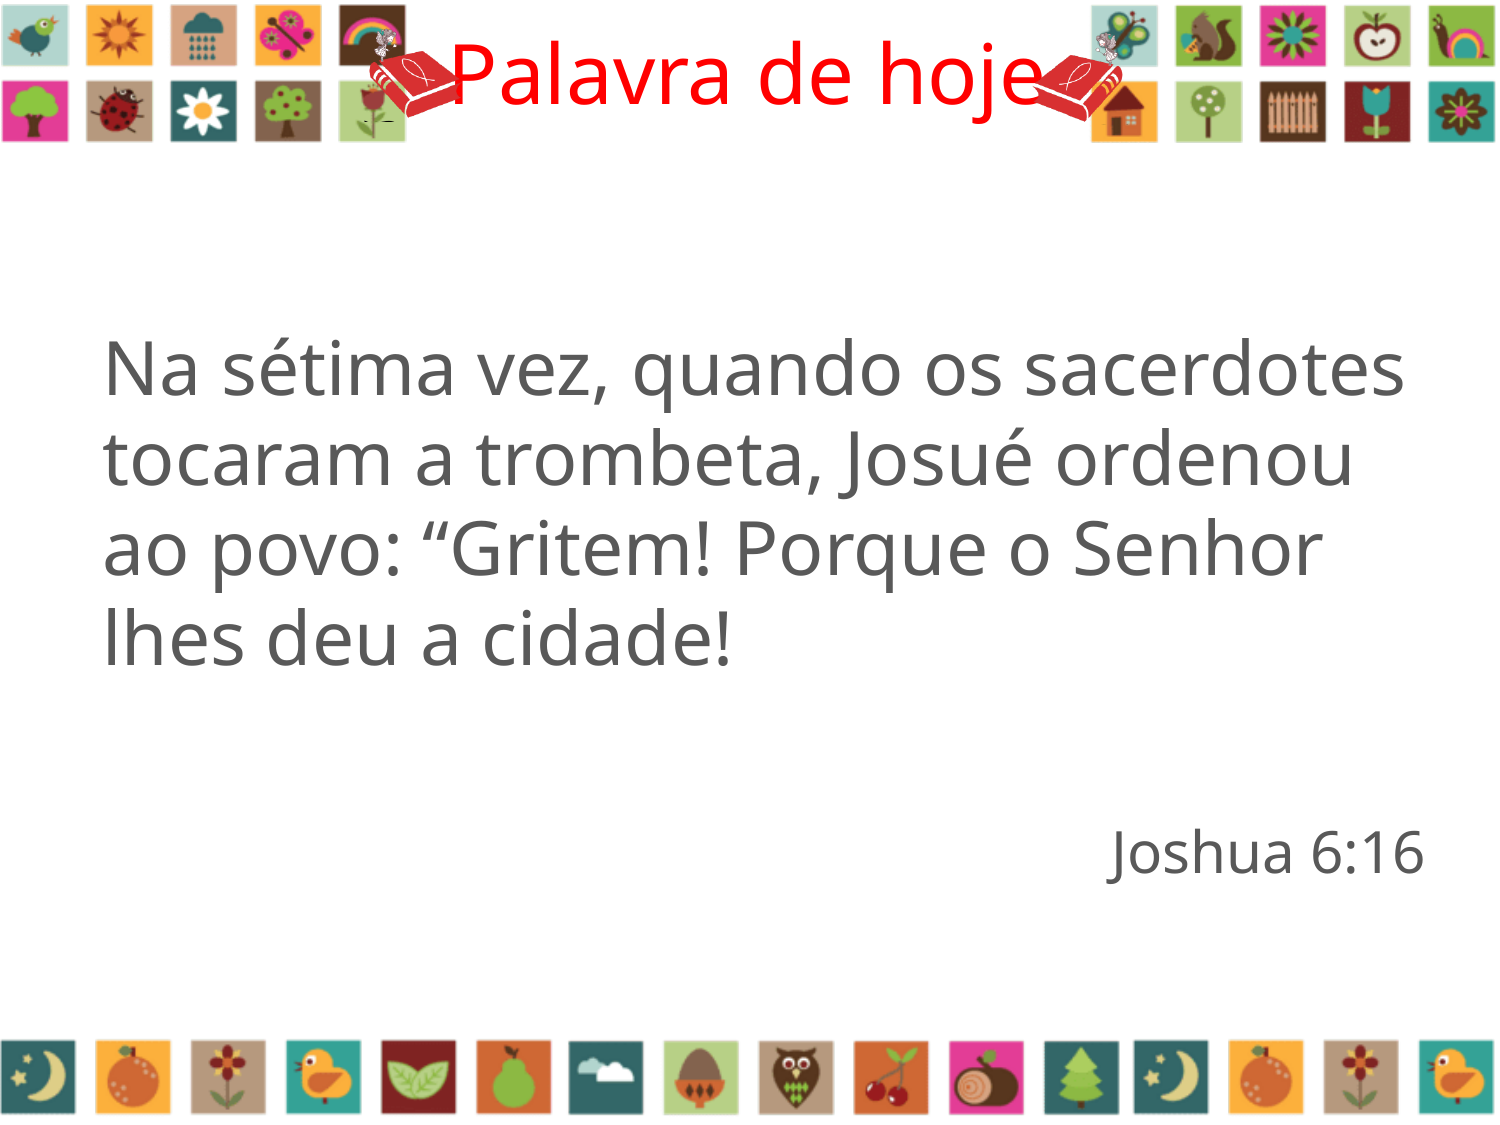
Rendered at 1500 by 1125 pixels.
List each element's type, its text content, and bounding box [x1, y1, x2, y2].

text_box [0, 1028, 1500, 1118]
text_box Na sétima vez, quando os sacerdotes tocaram a trombeta, Josué ordenou ao povo: “Gritem! Porque o Senhor lhes deu a cidade! [87, 313, 1435, 689]
picture [1000, 3, 1500, 150]
picture [0, 3, 494, 150]
text_box Palavra de hoje [492, 13, 1078, 129]
text_box Joshua 6:16 [808, 807, 1441, 893]
